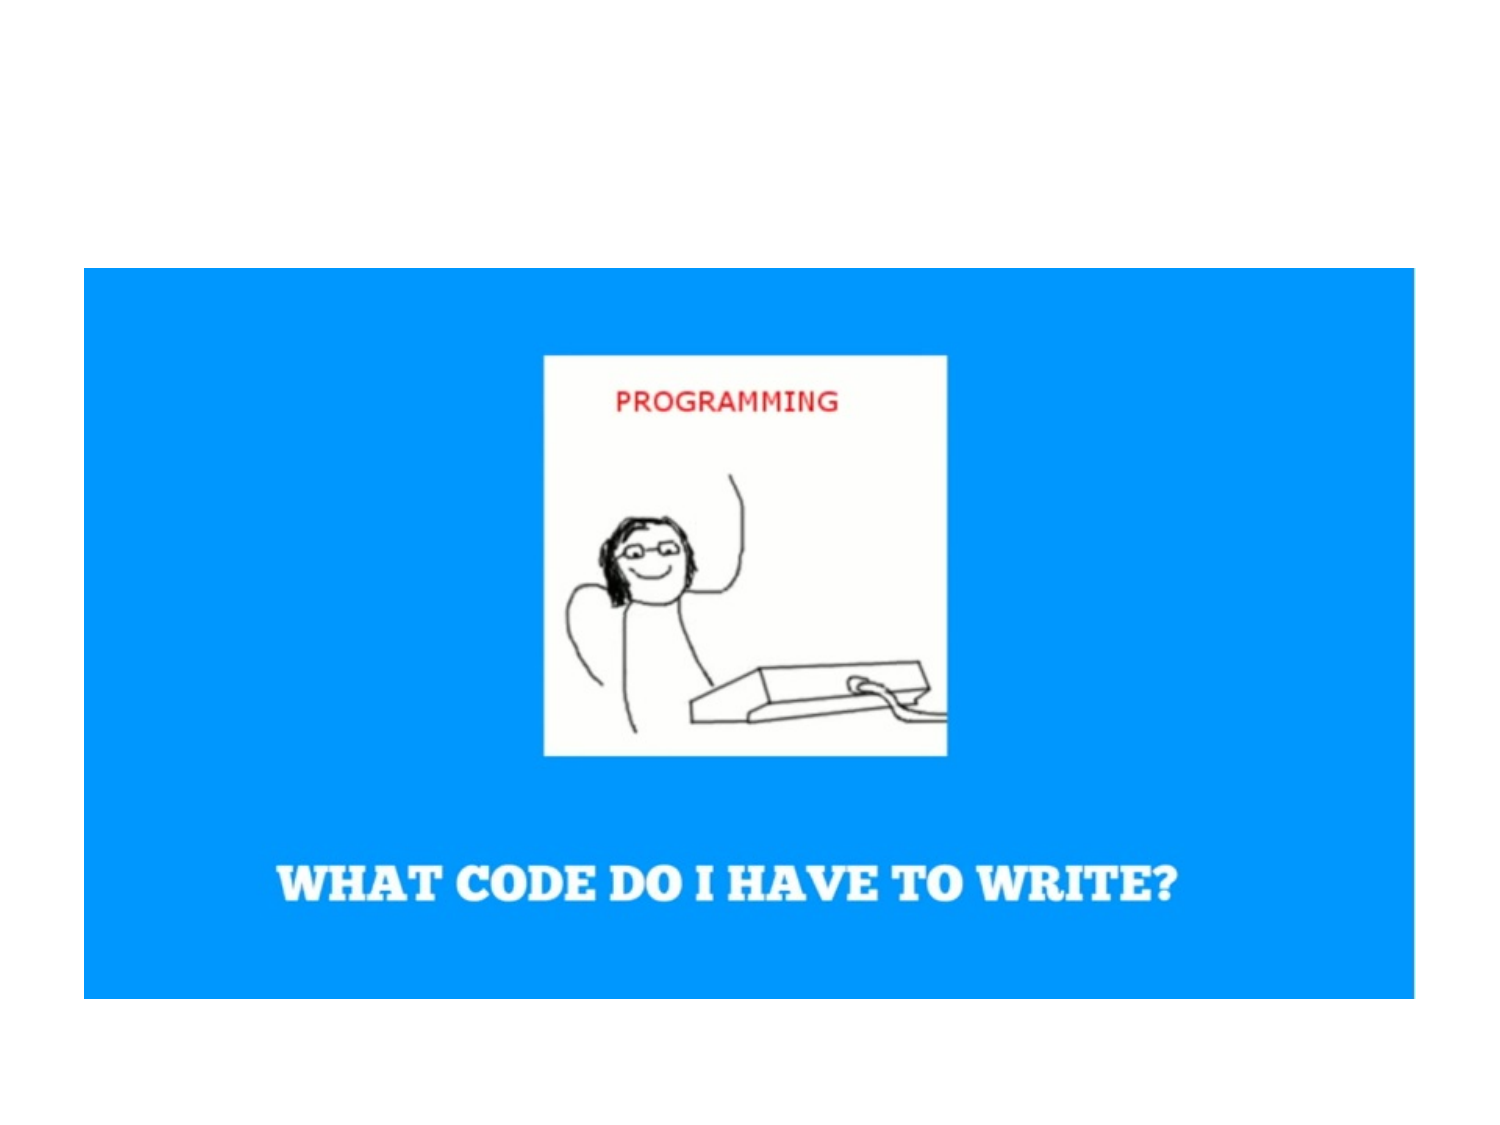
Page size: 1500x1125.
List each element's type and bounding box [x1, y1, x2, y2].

list [84, 268, 1416, 999]
